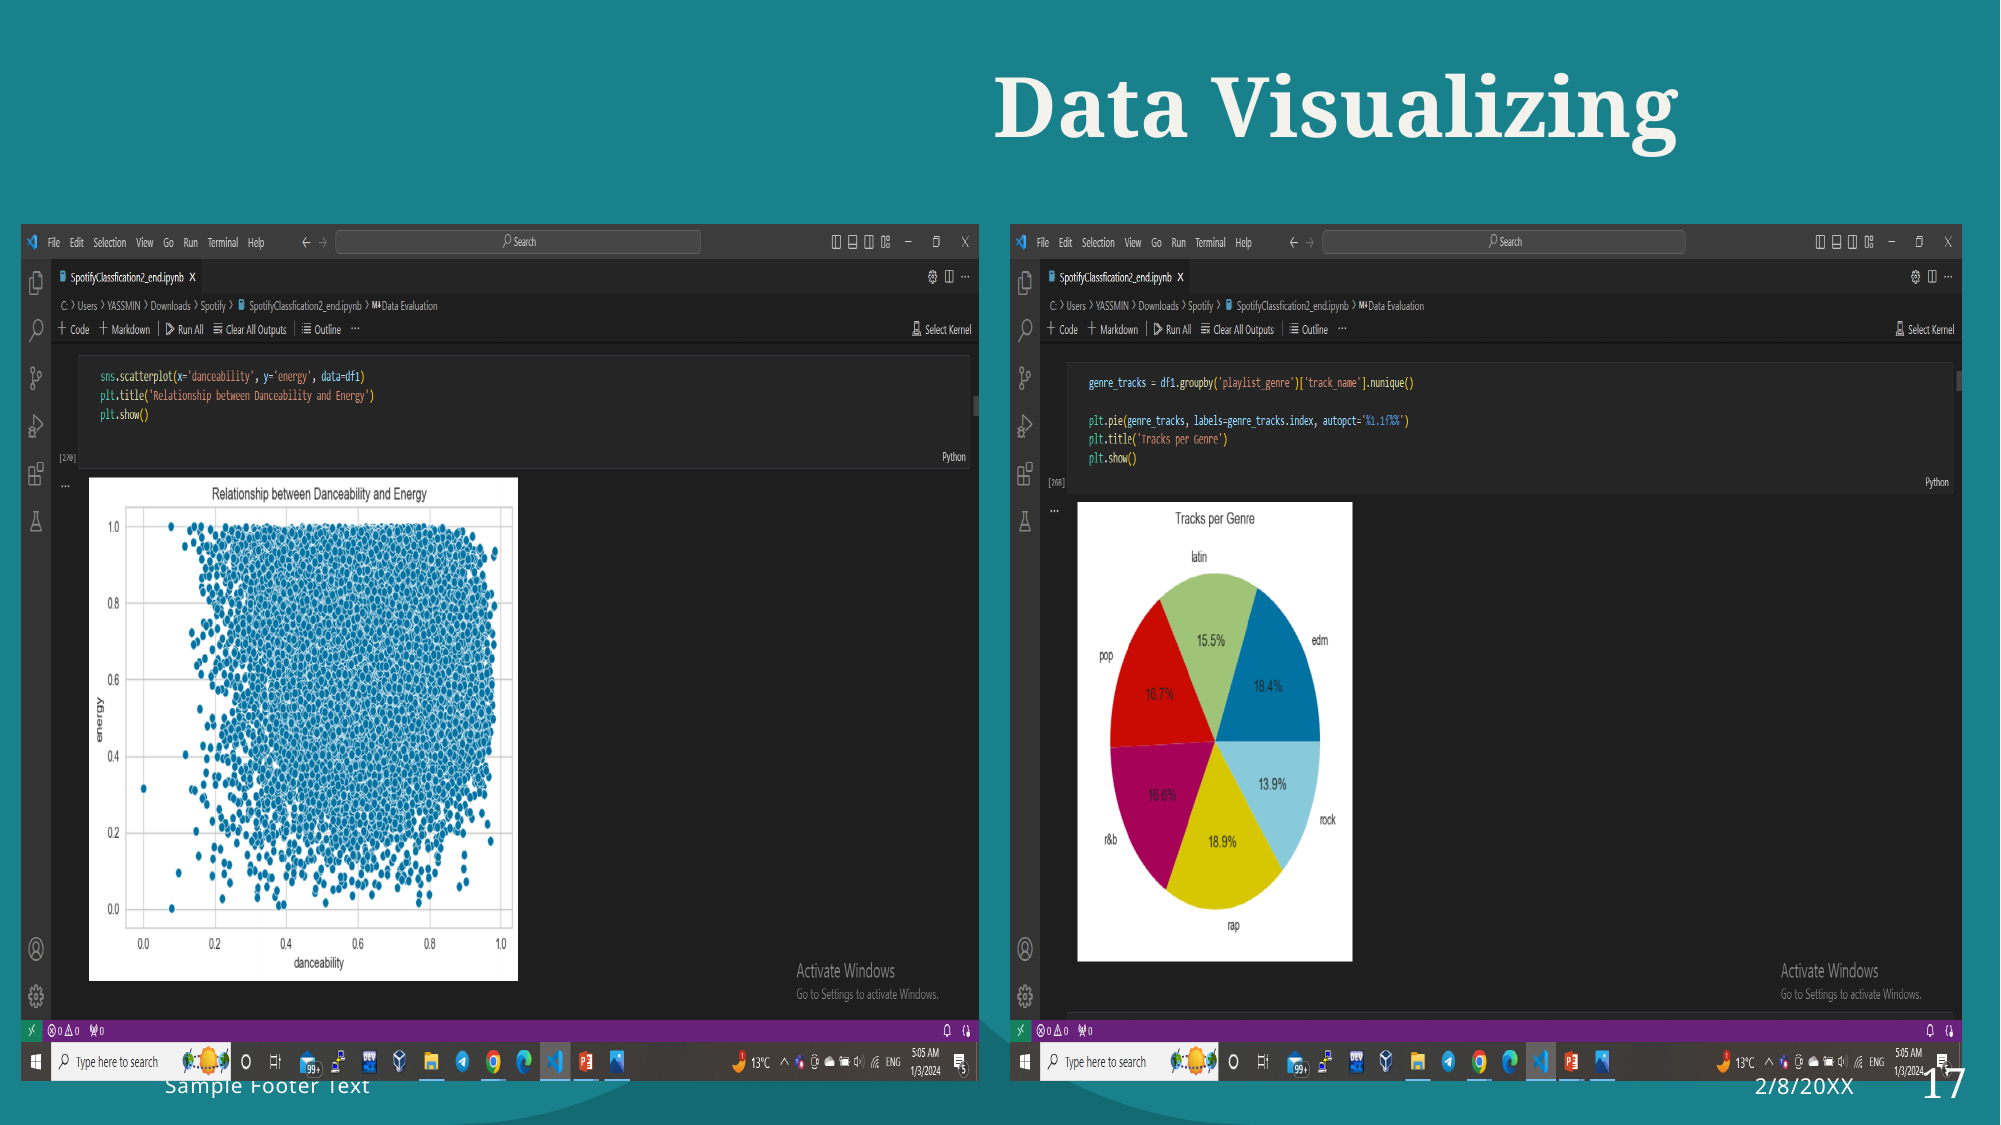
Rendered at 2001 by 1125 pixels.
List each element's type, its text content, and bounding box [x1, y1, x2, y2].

footer Sample Footer Text [150, 1081, 713, 1116]
title Data Visualizing [978, 23, 1900, 198]
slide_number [1479, 1081, 1868, 1116]
slide_number 17 [1868, 1055, 1983, 1116]
picture [21, 224, 979, 1081]
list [1010, 224, 1962, 1081]
